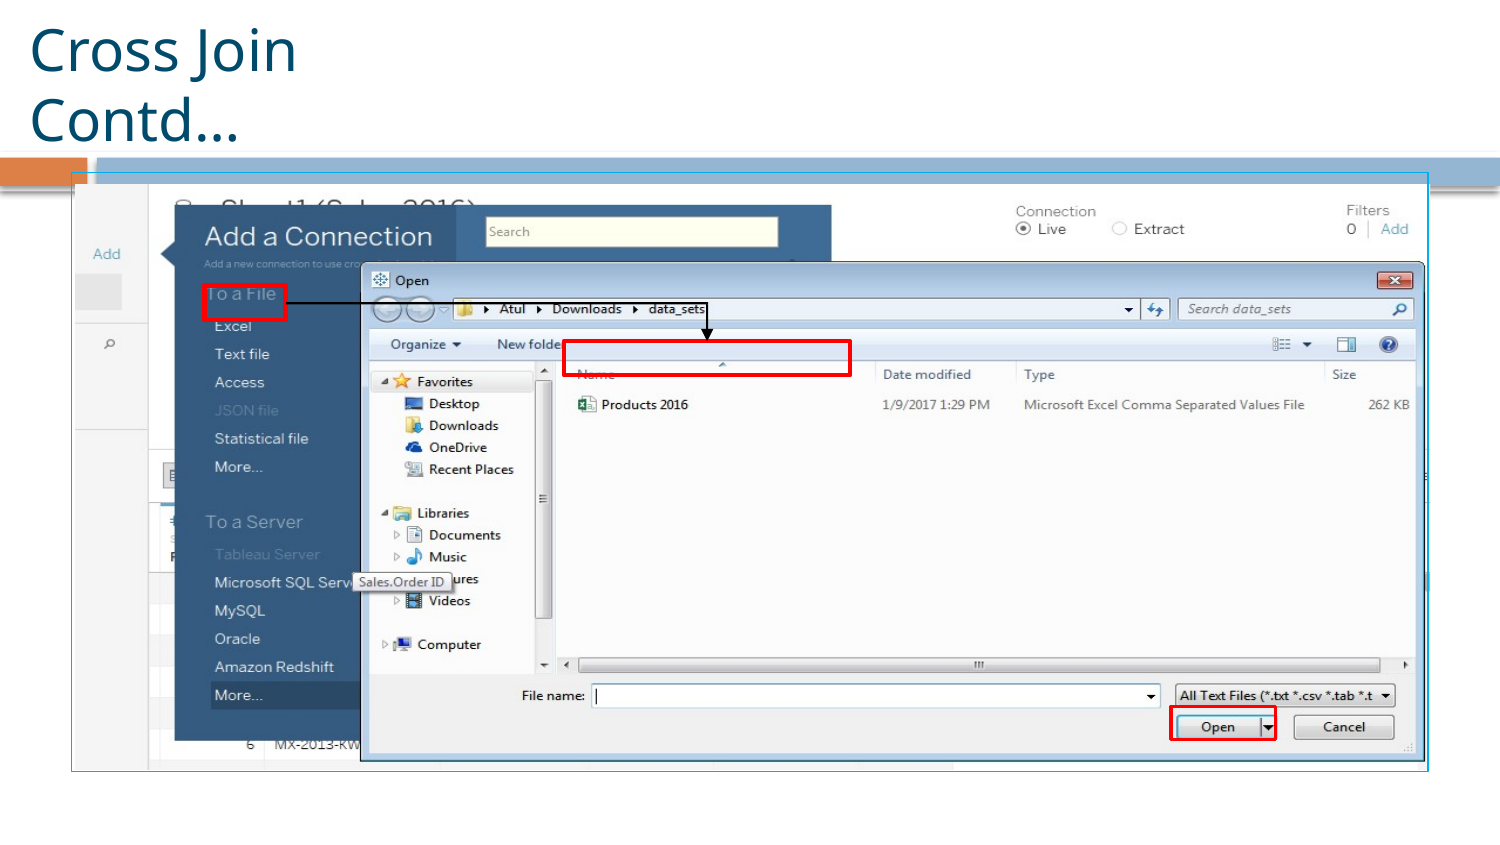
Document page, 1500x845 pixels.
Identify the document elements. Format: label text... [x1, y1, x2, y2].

text_box [71, 172, 1429, 772]
text_box [285, 302, 714, 342]
text_box [563, 340, 850, 376]
text_box [204, 285, 286, 321]
title Cross Join Contd… [27, 0, 470, 153]
text_box [1171, 706, 1276, 740]
